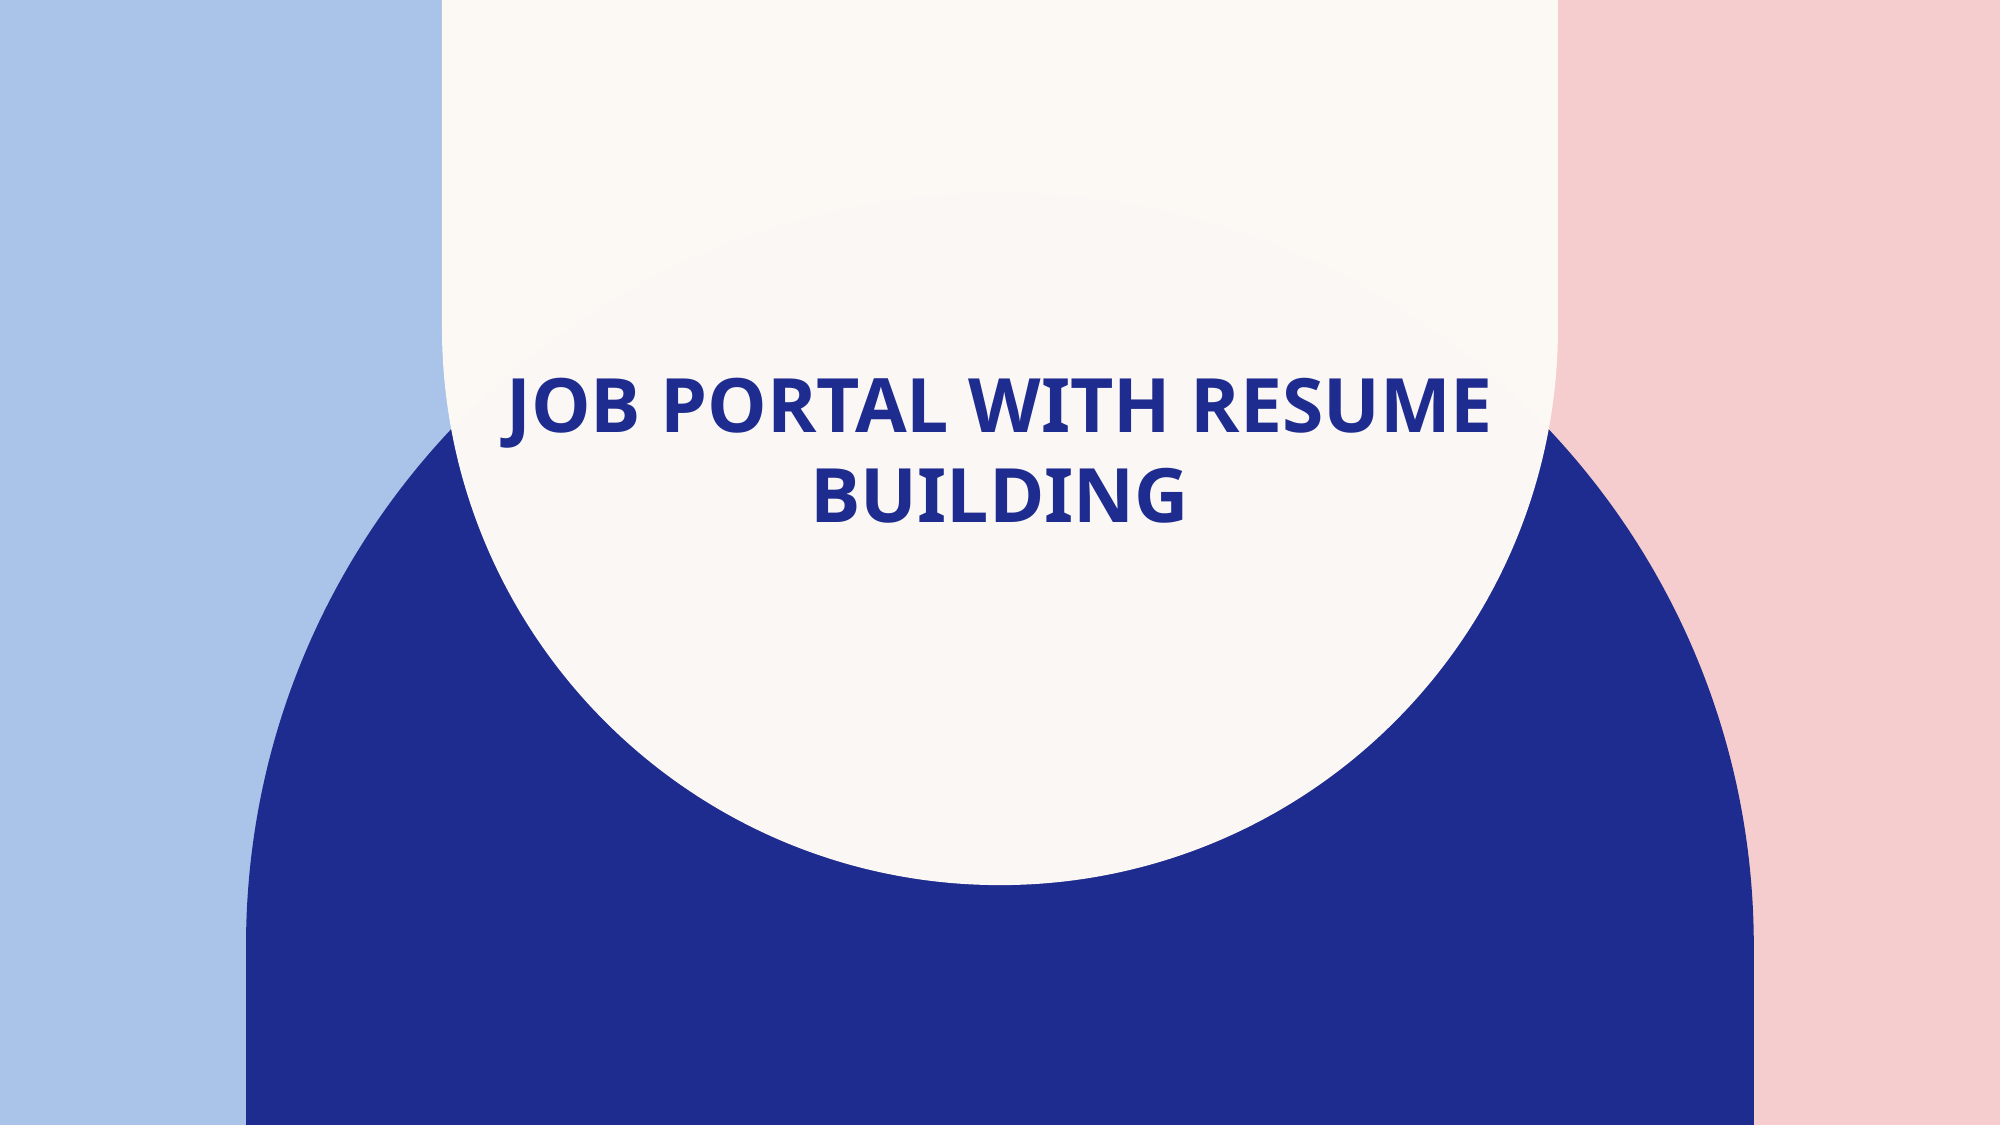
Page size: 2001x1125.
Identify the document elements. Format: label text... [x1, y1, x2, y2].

title Job Portal with Resume Building [475, 132, 1525, 762]
